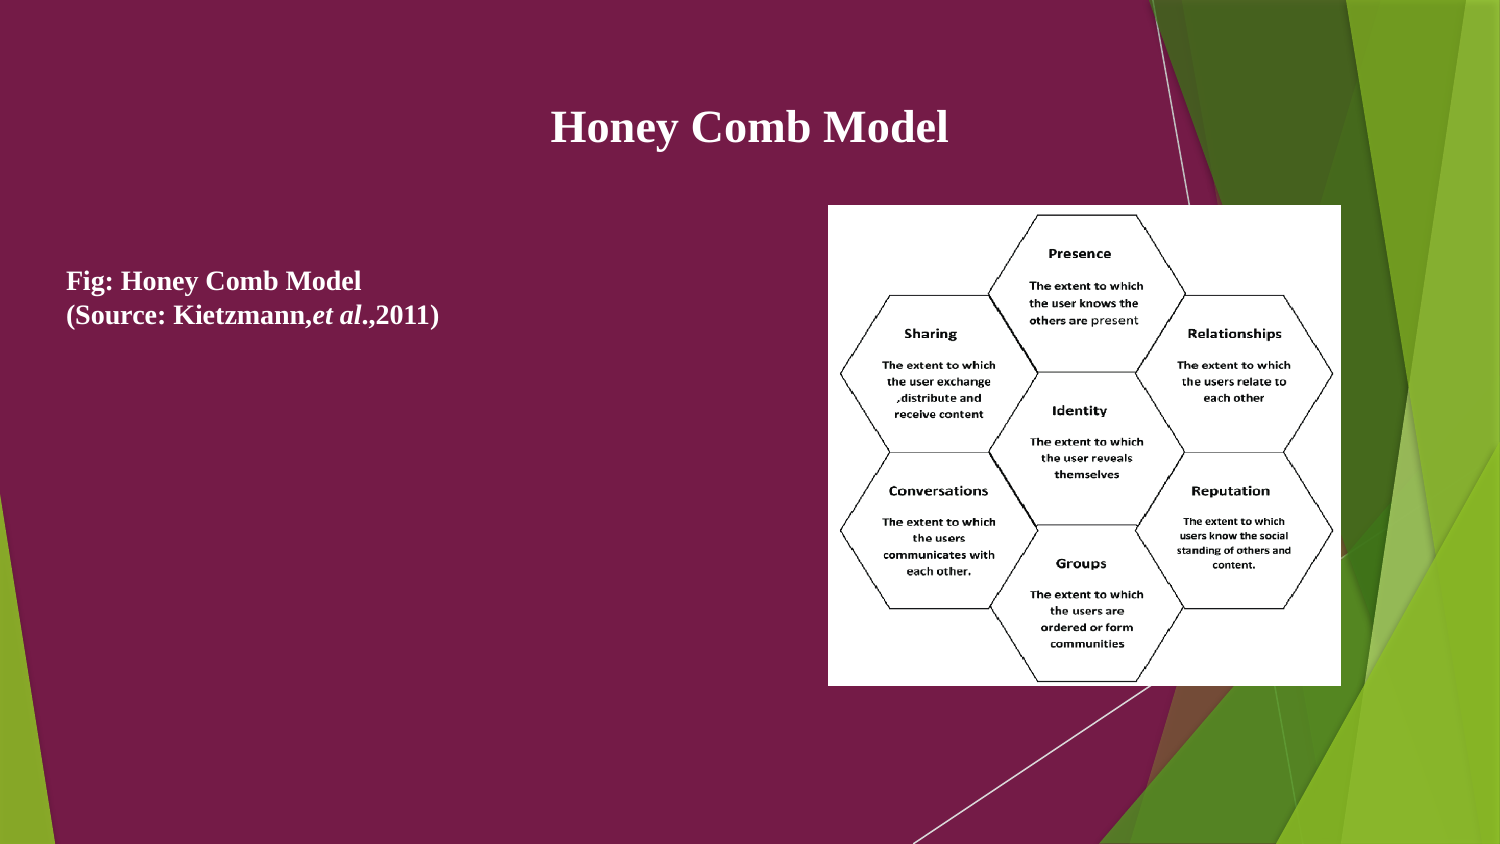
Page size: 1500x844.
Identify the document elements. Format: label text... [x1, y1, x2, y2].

picture [827, 205, 1342, 686]
title Honey Comb Model [51, 72, 1449, 167]
list Fig: Honey Comb Model (Source: Kietzmann,et al.,2011) [51, 189, 1449, 750]
